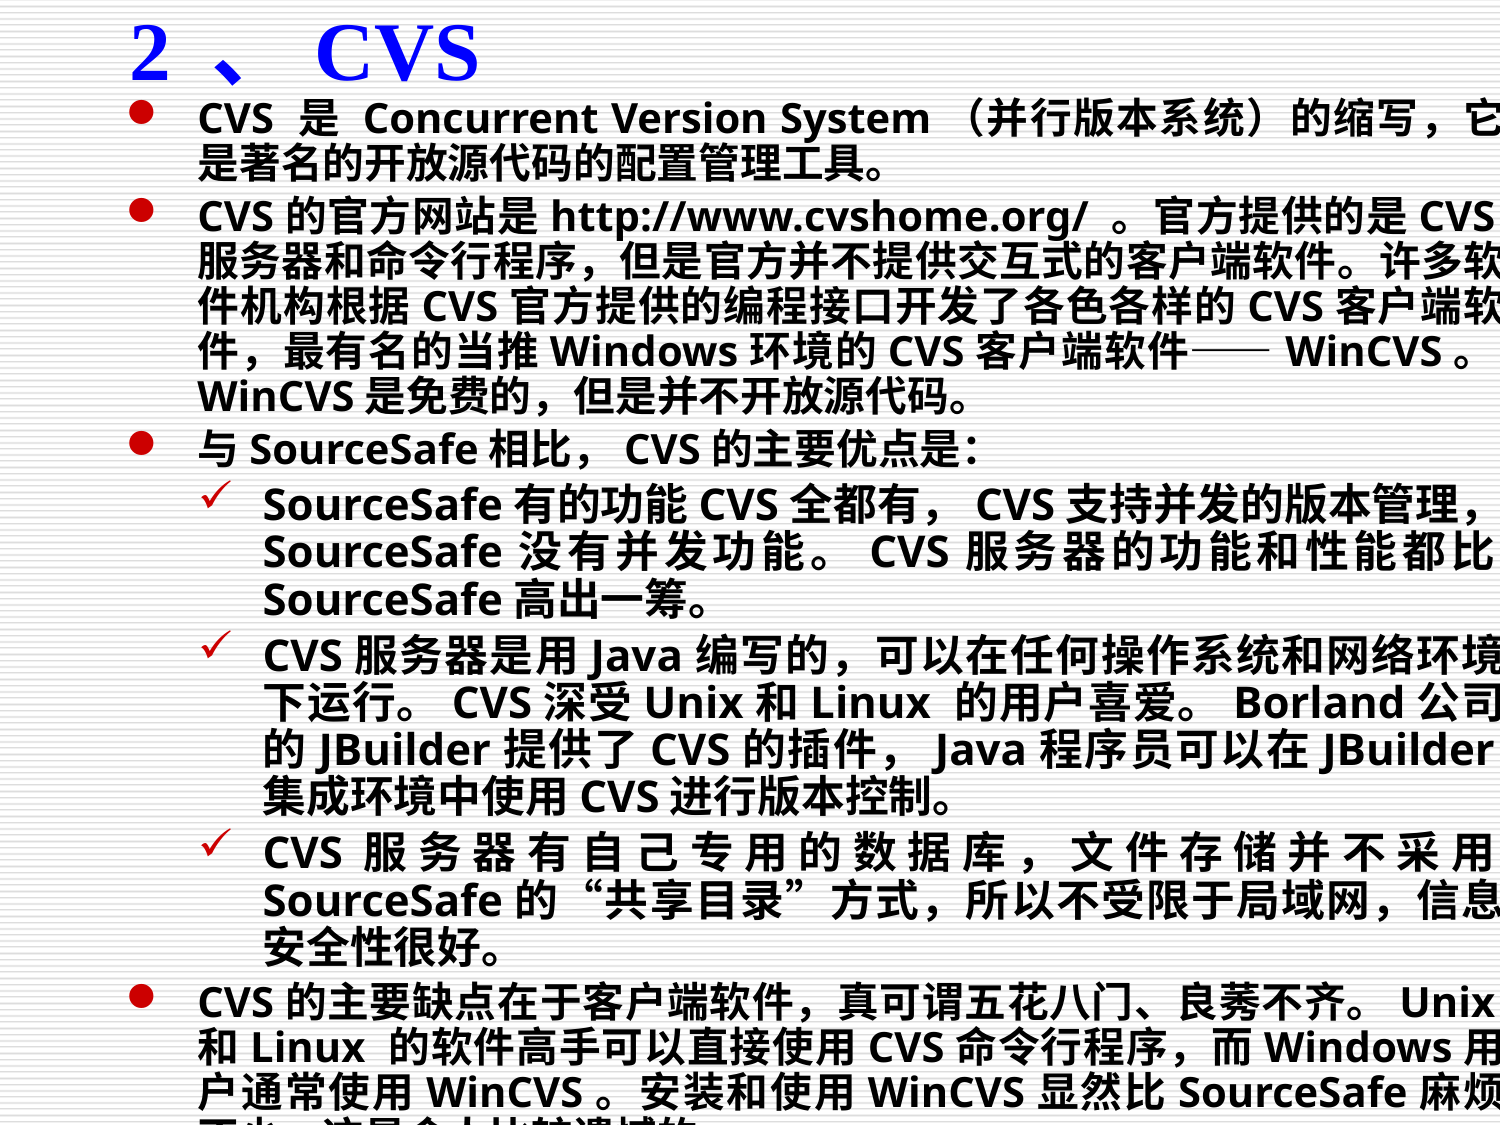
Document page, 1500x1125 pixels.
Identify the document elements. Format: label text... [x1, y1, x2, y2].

picture [0, 0, 1500, 1125]
text_box 2 、CVS [114, 1, 517, 107]
text_box CVS 是 Concurrent Version System（并行版本系统）的缩写，它是著名的开放源代码的配置管理工具。 CVS的官方网站是http://www.cvshome.org/ 。官方提供的是CVS服务器和命令行程序，但是官方并不提供交互式的客户端软件。许多软件机构根据CVS官方提供的编程接口开发了各色各样的CVS客户端软件，最有名的当推Windows环境的CVS客户端软件——WinCVS。WinCVS是免费的，但是并不开放源代码。 与SourceSafe相比，CVS的主要优点是： SourceSafe有的功能CVS全都有，CVS支持并发的版本管理，SourceSafe没有并发功能。CVS服务器的功能和性能都比SourceSafe高出一筹。 CVS服务器是用Java编写的，可以在任何操作系统和网络环境下运行。CVS深受Unix和Linux 的用户喜爱。Borland公司的JBuilder提供了CVS的插件，Java程序员可以在JBuilder集成环境中使用CVS进行版本控制。 CVS服务器有自己专用的数据库，文件存储并不采用SourceSafe的“共享目录”方式，所以不受限于局域网，信息安全性很好。 CVS的主要缺点在于客户端软件，真可谓五花八门、良莠不齐。Unix和Linux 的软件高手可以直接使用CVS命令行程序，而Windows用户通常使用WinCVS。安装和使用WinCVS显然比SourceSafe麻烦不少，这是令人比较遗憾的。 [33, 90, 1500, 1118]
